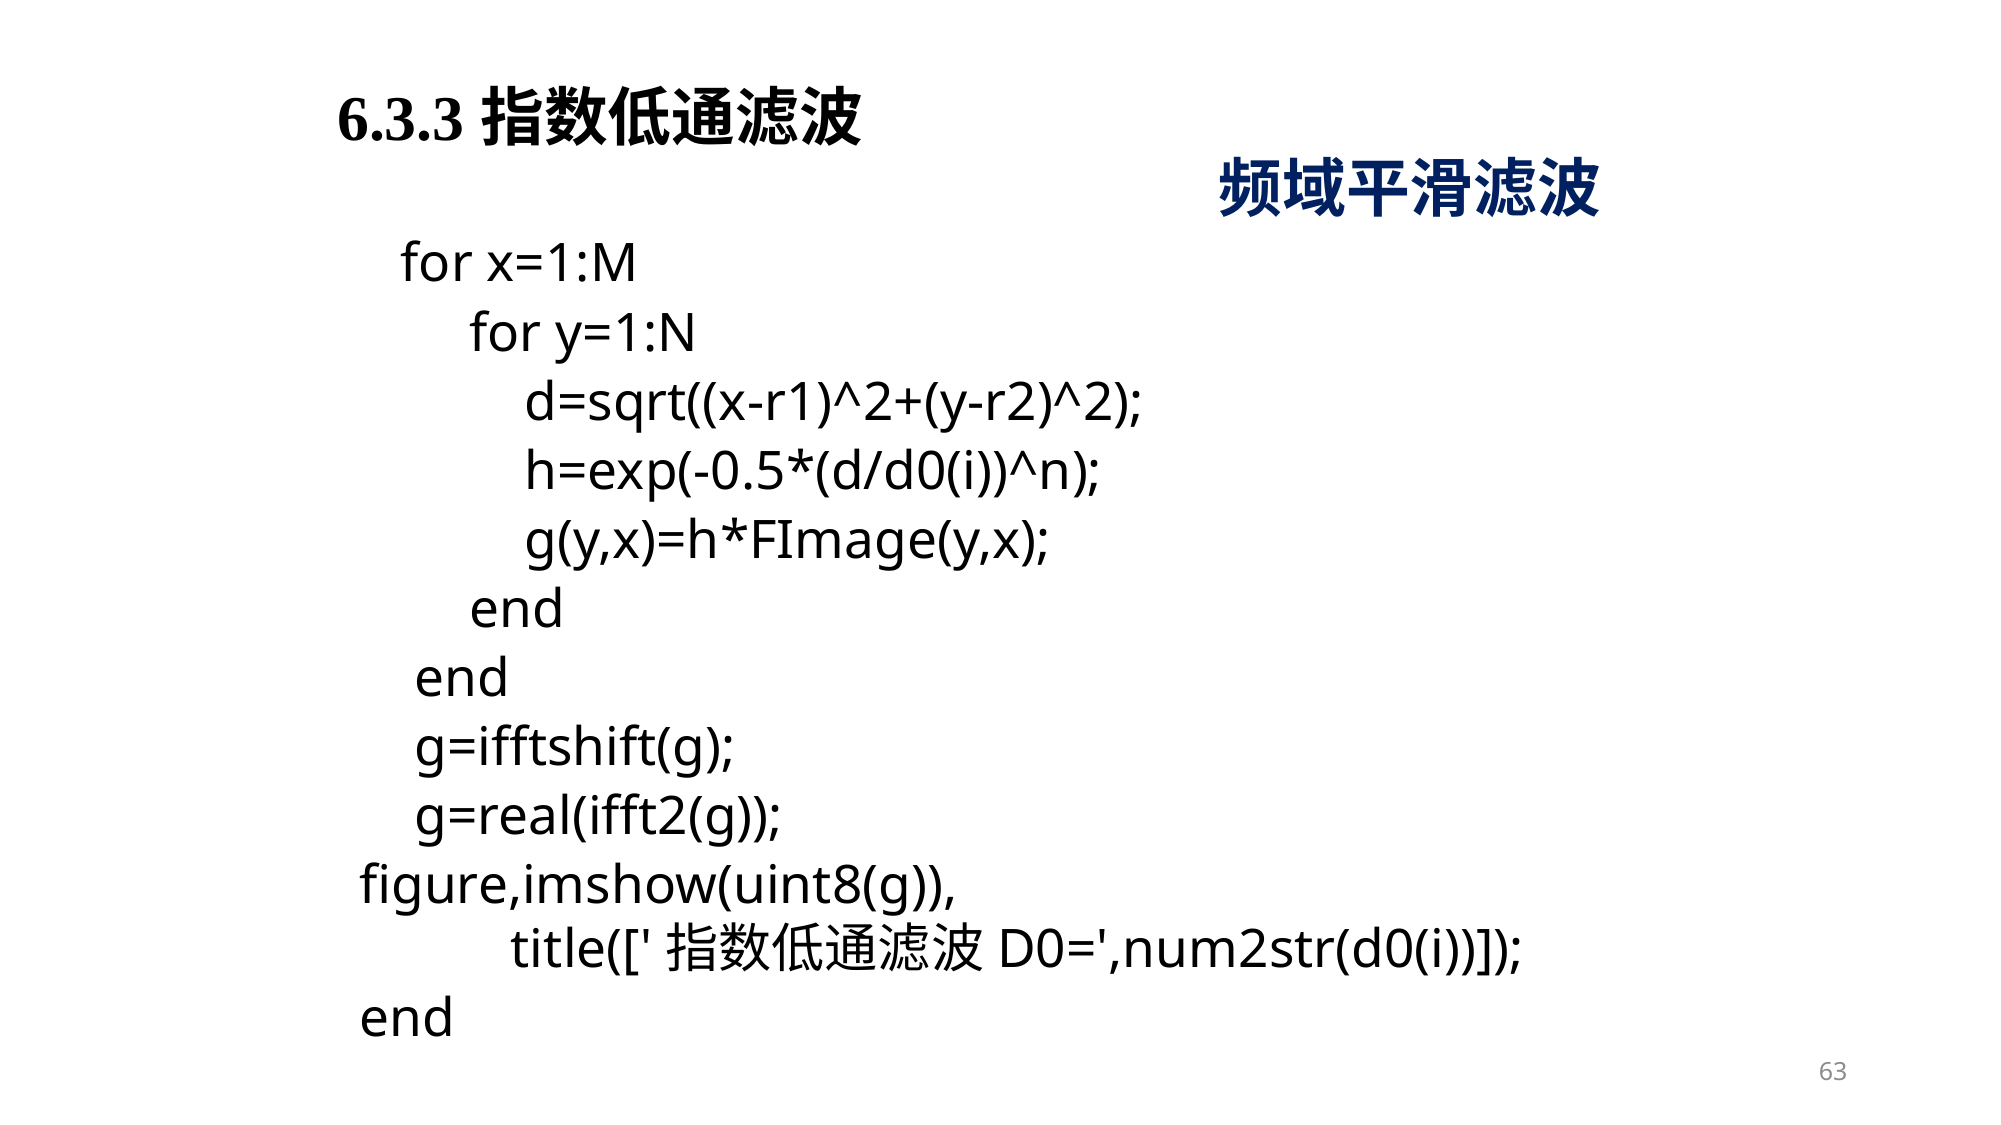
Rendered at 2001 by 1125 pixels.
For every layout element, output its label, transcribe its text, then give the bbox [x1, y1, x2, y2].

text_box 6.3.3指数低通滤波 [322, 50, 1091, 180]
slide_number 63 [1412, 1042, 1863, 1103]
text_box for x=1:M for y=1:N d=sqrt((x-r1)^2+(y-r2)^2); h=exp(-0.5*(d/d0(i))^n); g(y,x)=h*FImage(y,x); end end g=ifftshift(g); g=real(ifft2(g)); figure,imshow(uint8(g)), title(['指数低通滤波D0=',num2str(d0(i))]); end [344, 221, 1633, 1055]
text_box 频域平滑滤波 [1218, 153, 1700, 219]
